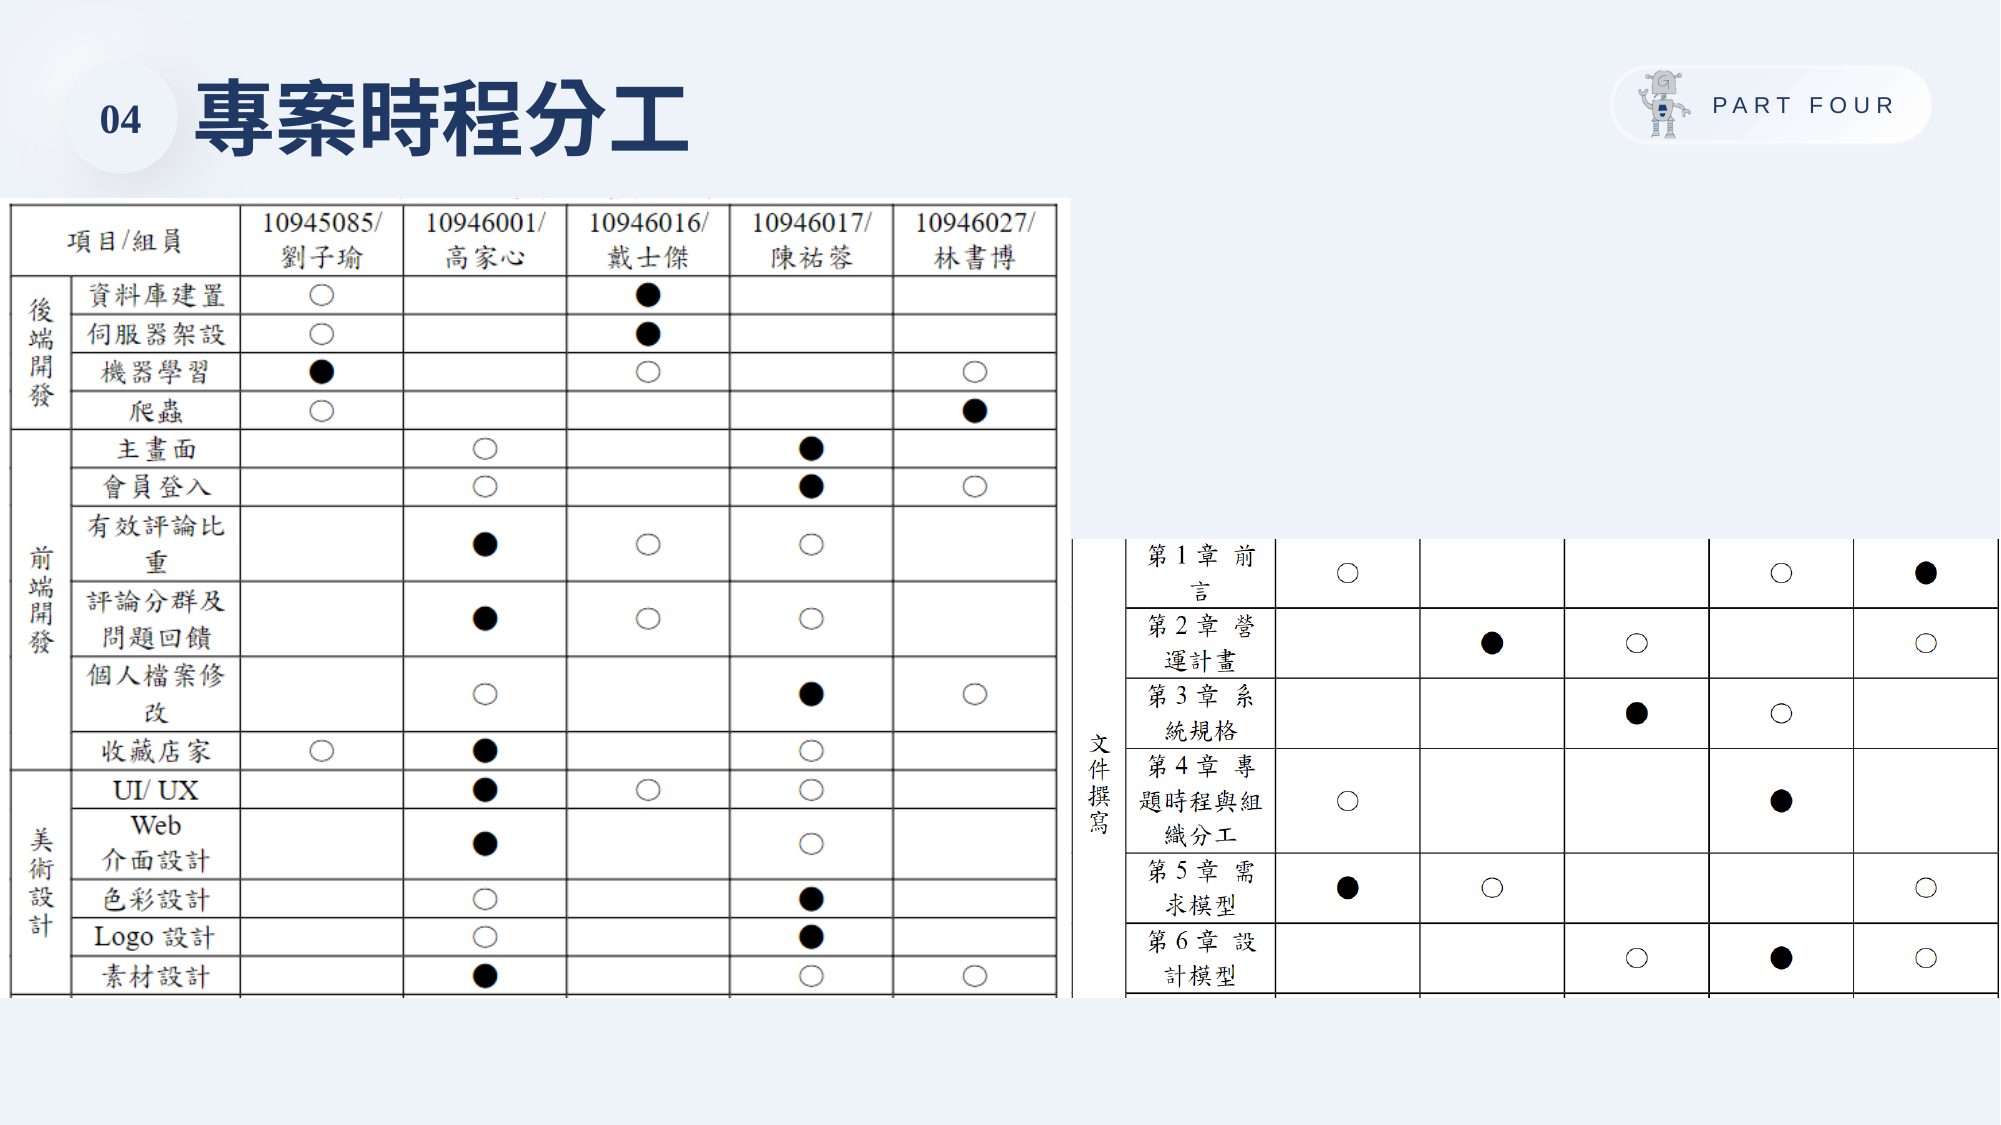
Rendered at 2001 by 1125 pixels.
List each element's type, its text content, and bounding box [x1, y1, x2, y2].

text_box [63, 60, 178, 174]
picture [0, 197, 2000, 998]
picture [1625, 62, 1702, 147]
text_box 專案時程分工 [177, 58, 753, 174]
